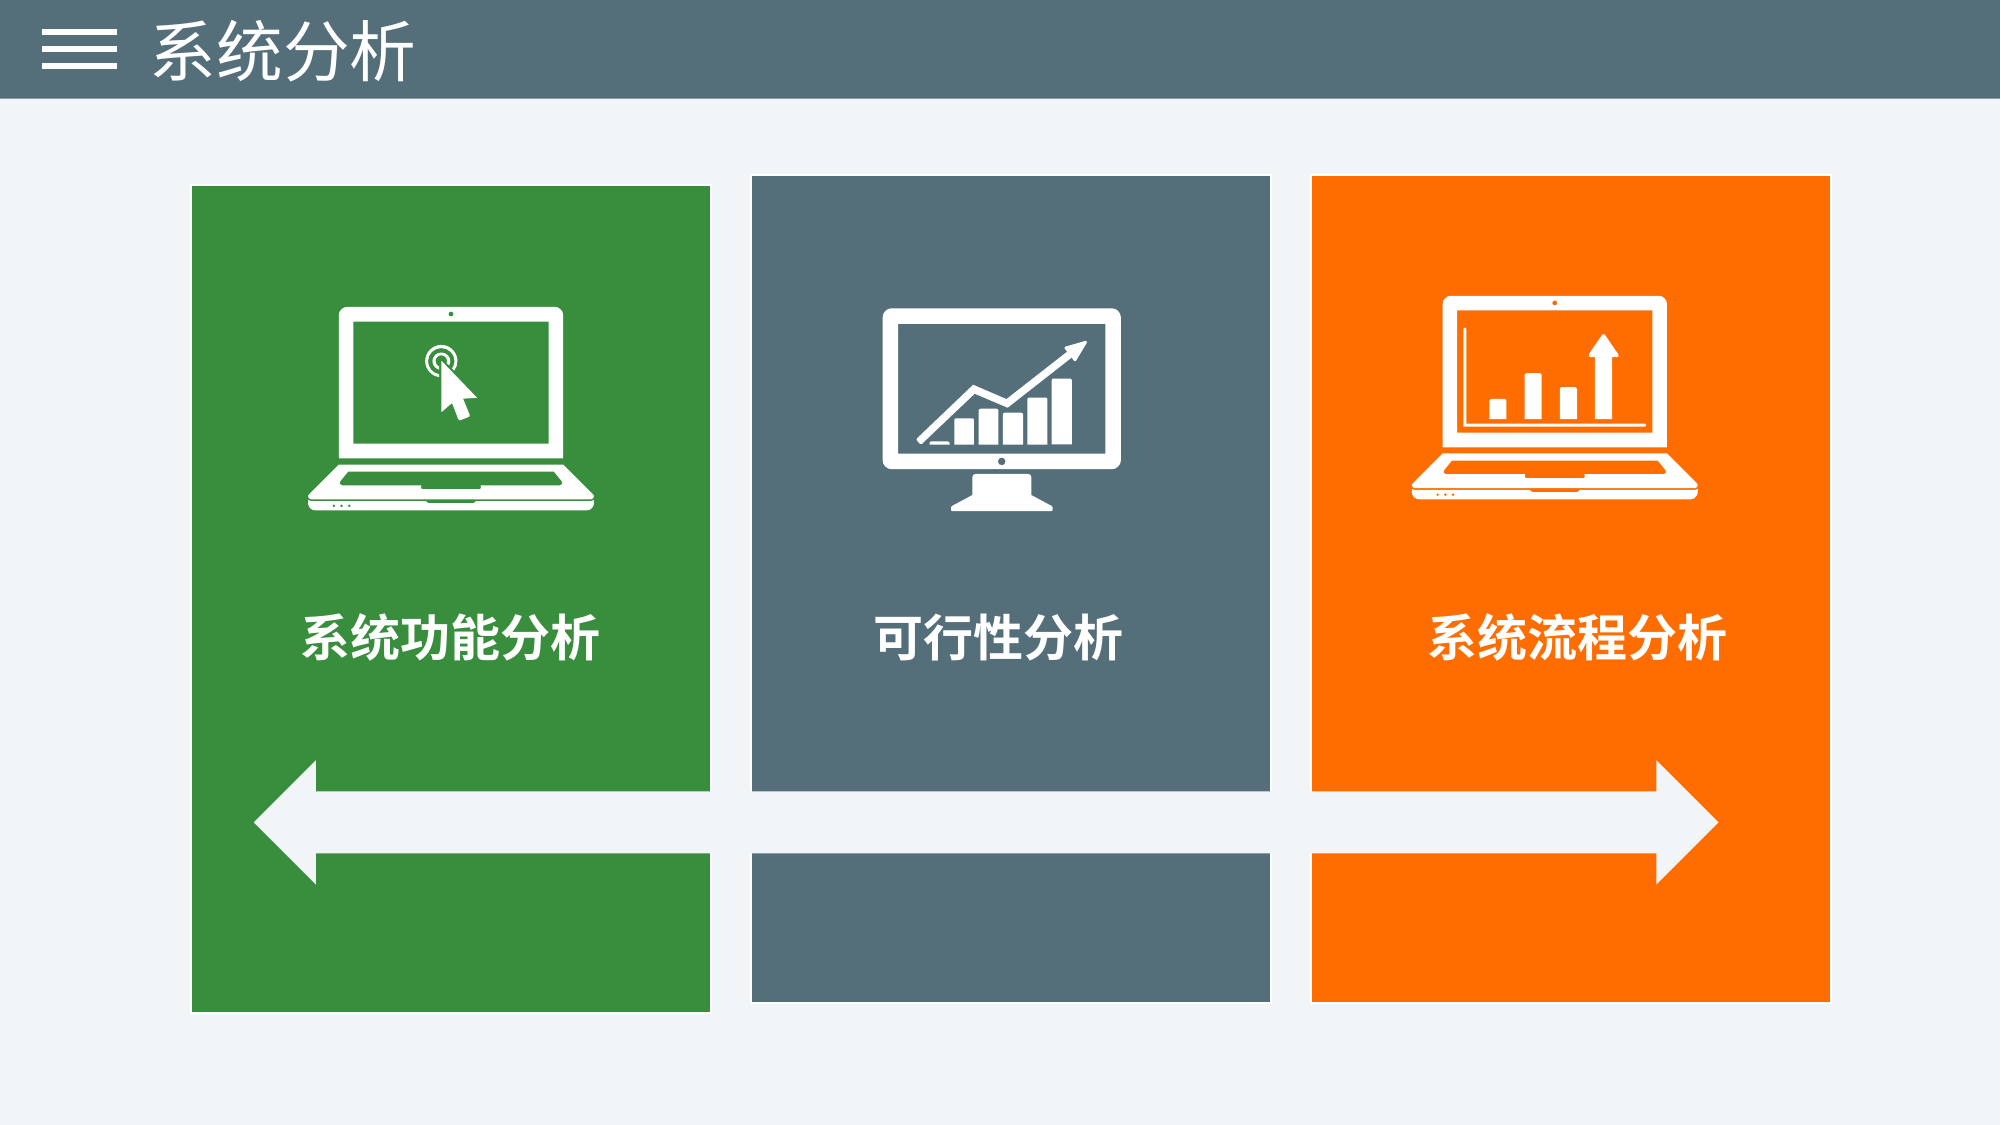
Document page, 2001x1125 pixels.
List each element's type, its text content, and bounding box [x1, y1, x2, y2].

text_box 系统功能分析 [285, 599, 616, 674]
text_box 系统分析 [135, 2, 696, 98]
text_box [307, 306, 595, 511]
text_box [1411, 295, 1699, 500]
text_box [750, 174, 1272, 790]
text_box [42, 32, 118, 67]
text_box 系统流程分析 [1412, 599, 1742, 674]
text_box [252, 757, 1720, 888]
text_box [190, 184, 712, 1014]
text_box [1310, 174, 1832, 1004]
text_box [750, 855, 1272, 1004]
text_box [0, 0, 2000, 100]
text_box 可行性分析 [858, 599, 1139, 674]
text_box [882, 308, 1121, 512]
